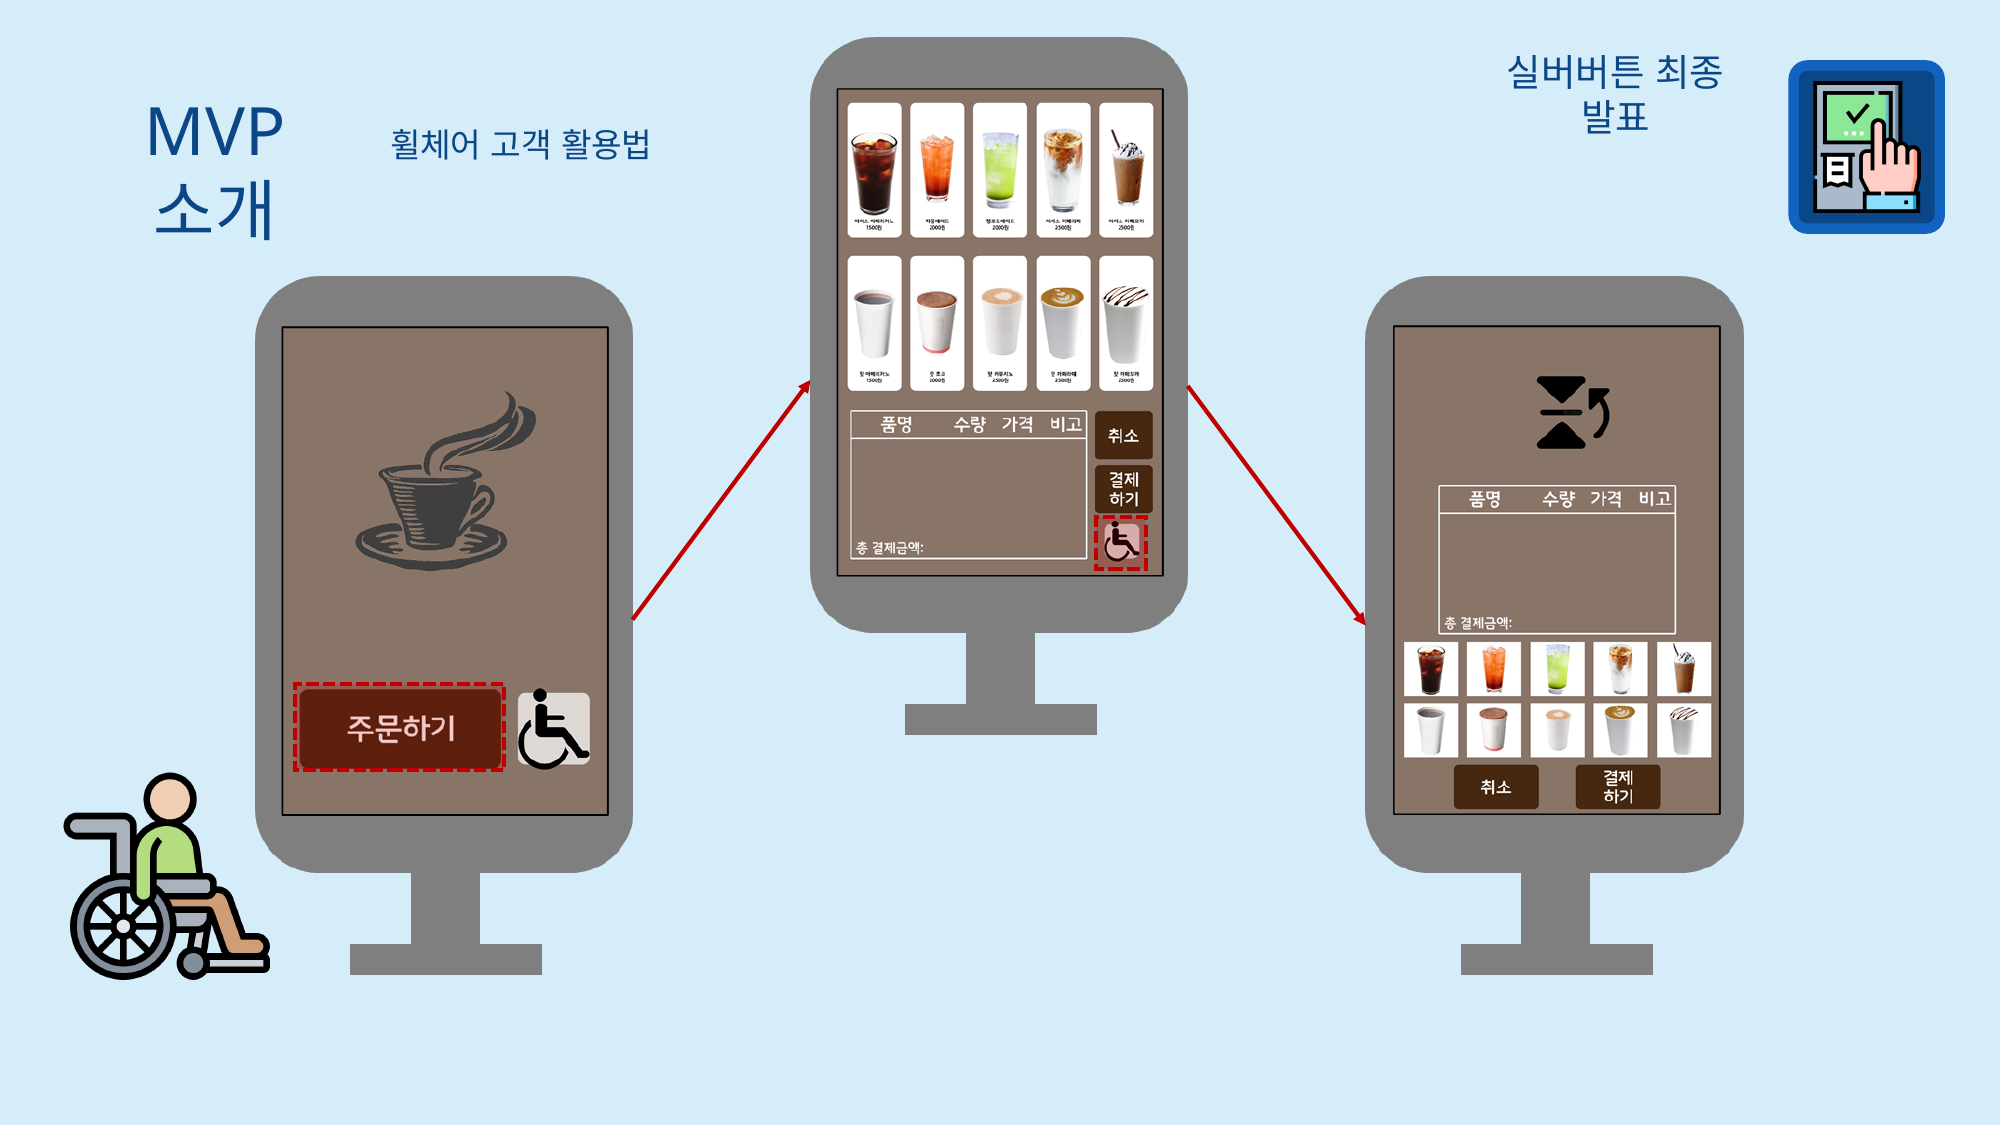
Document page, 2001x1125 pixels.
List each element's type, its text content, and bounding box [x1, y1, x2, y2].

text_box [1187, 385, 1366, 626]
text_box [632, 379, 811, 620]
picture [59, 276, 633, 983]
text_box 실버버튼 최종 발표 [1454, 54, 1777, 133]
picture [1365, 276, 1744, 975]
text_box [1793, 65, 1940, 229]
picture [810, 36, 1188, 735]
text_box MVP 소개 [54, 81, 376, 256]
text_box 휠체어 고객 활용법 [375, 116, 671, 172]
